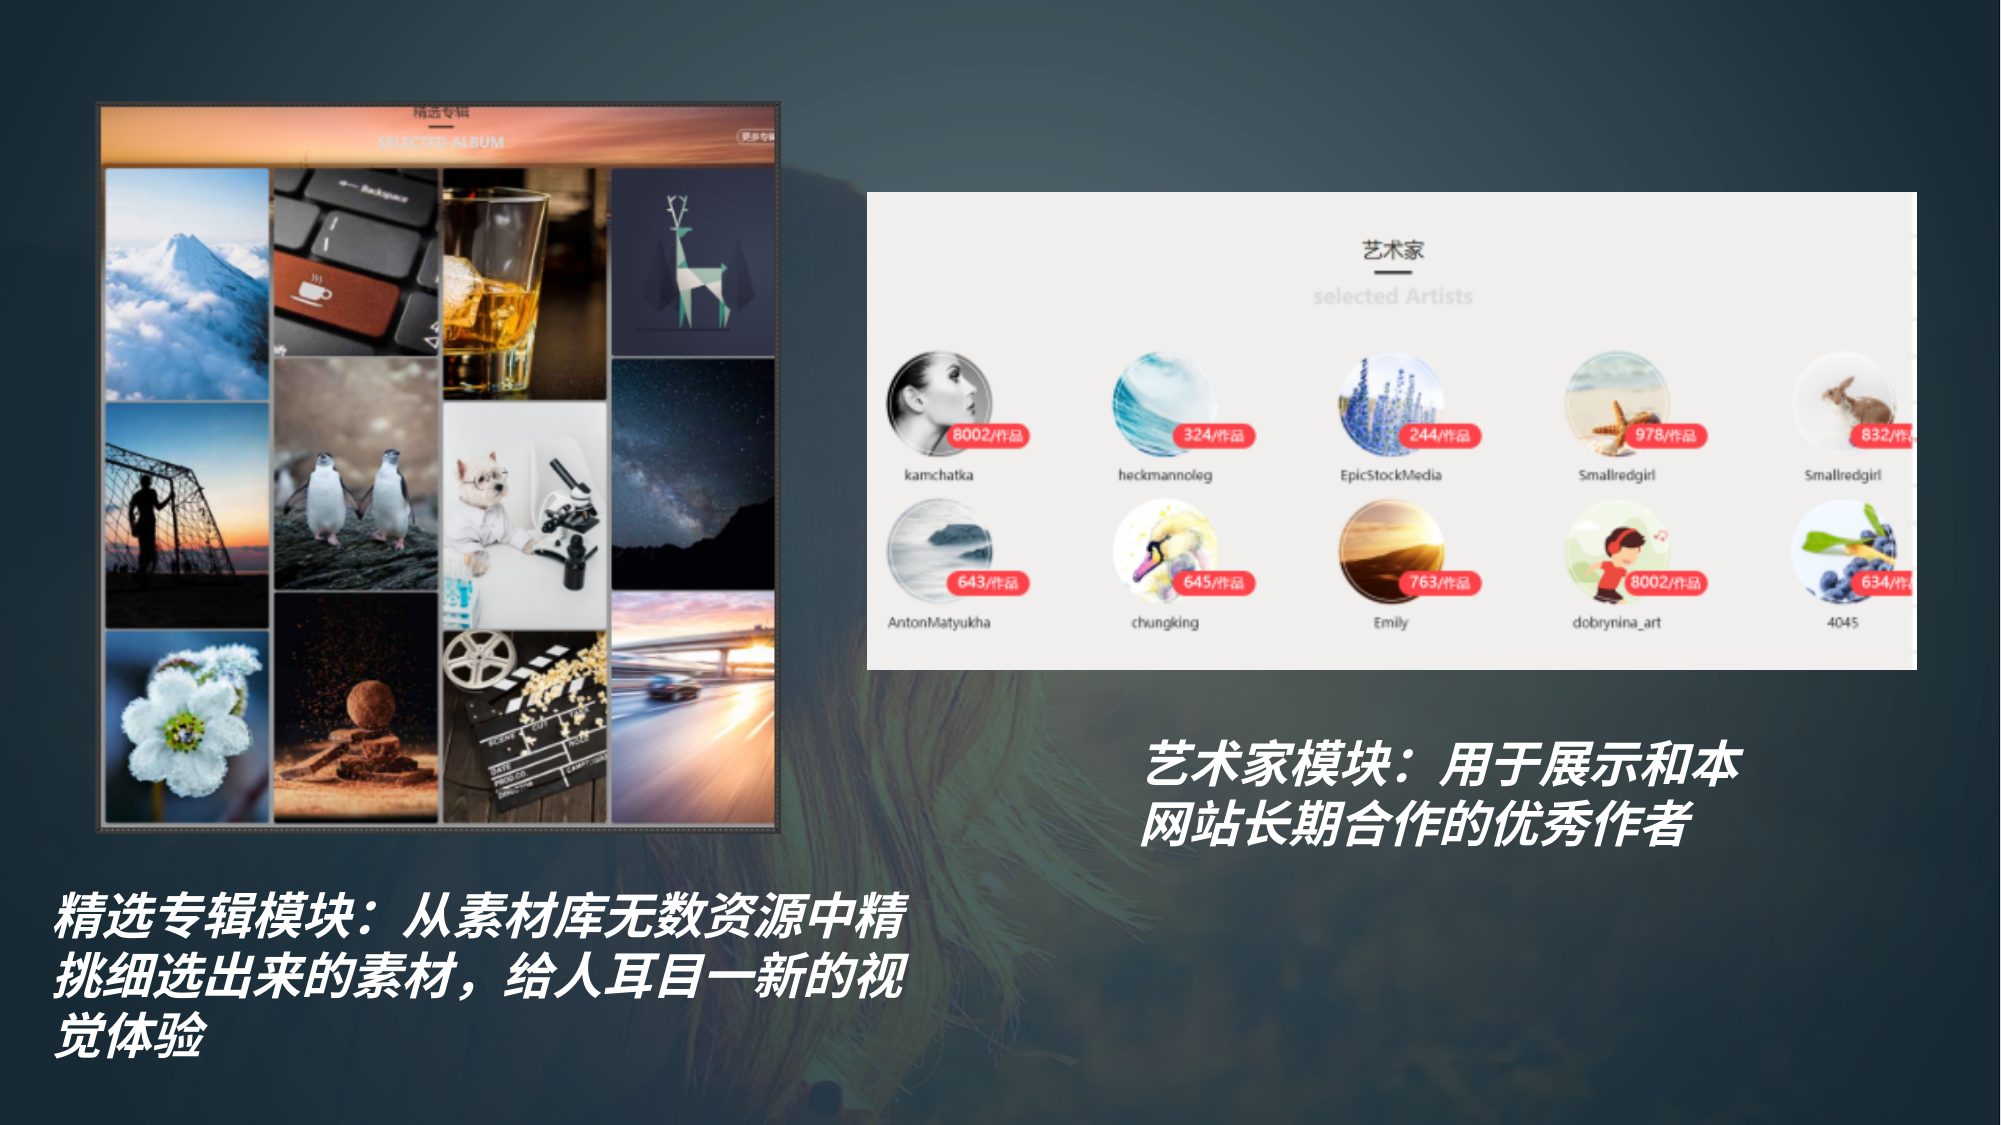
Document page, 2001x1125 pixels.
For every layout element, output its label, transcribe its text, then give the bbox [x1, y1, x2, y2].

text_box 艺术家模块：用于展示和本网站长期合作的优秀作者 [1123, 725, 1771, 861]
picture [0, 0, 2001, 1125]
text_box 精选专辑模块：从素材库无数资源中精挑细选出来的素材，给人耳目一新的视觉体验 [37, 877, 964, 1072]
